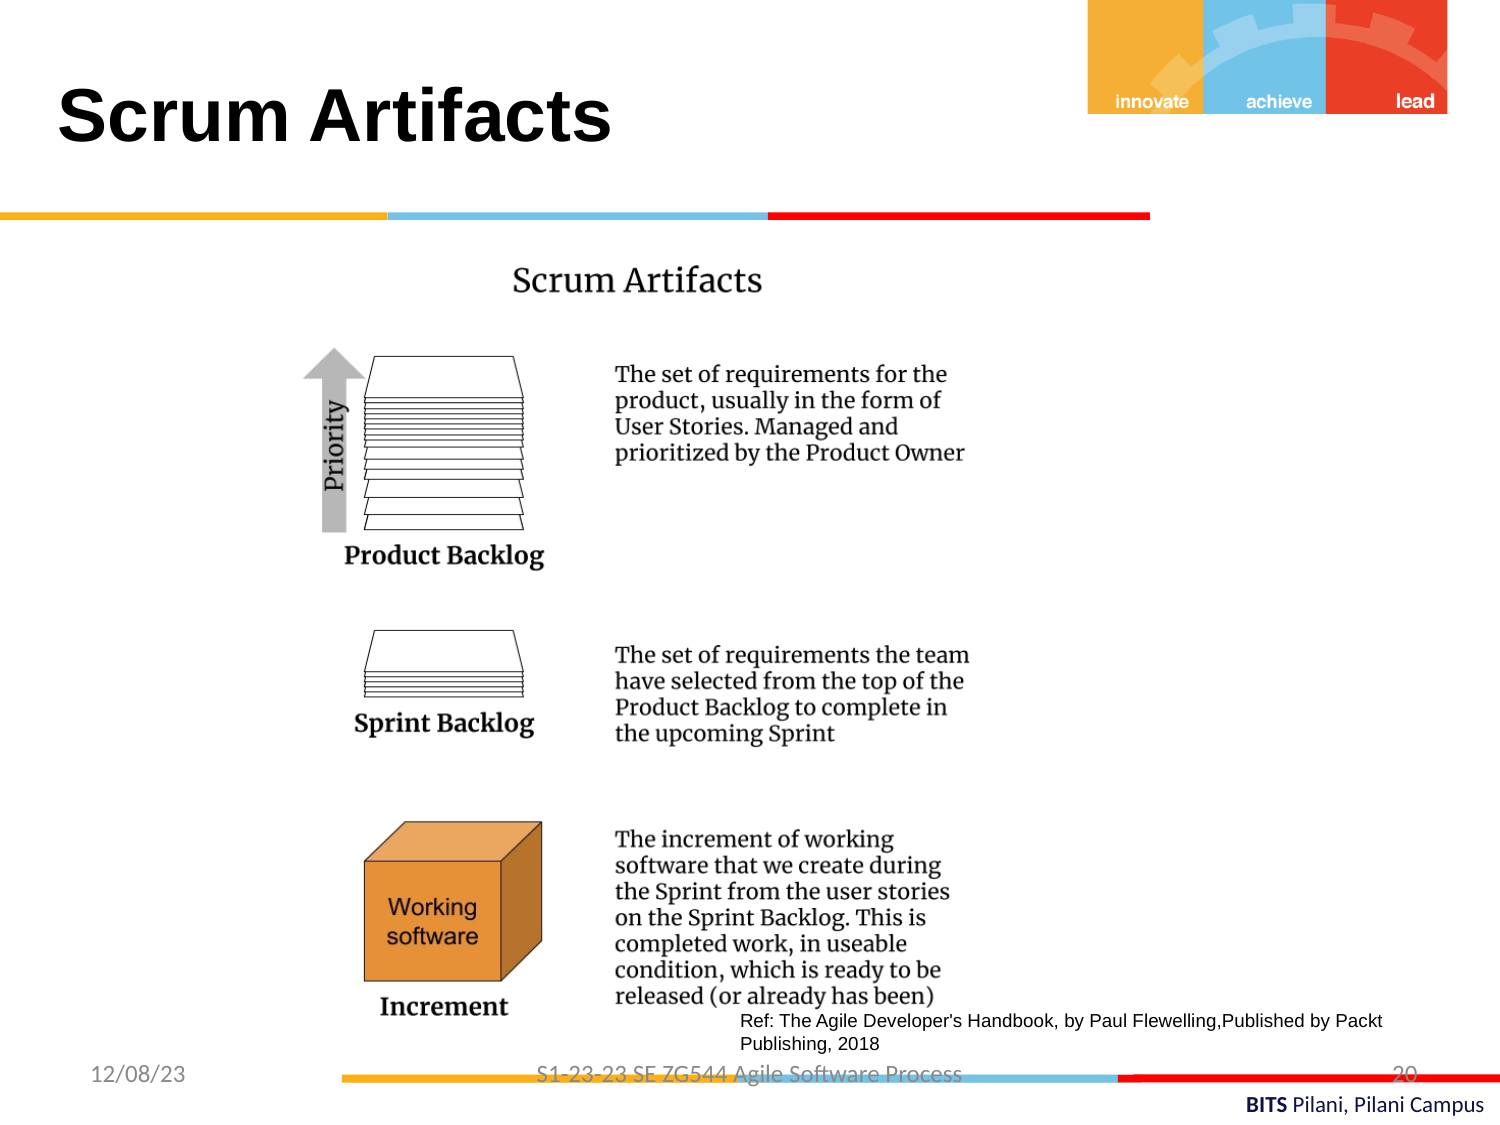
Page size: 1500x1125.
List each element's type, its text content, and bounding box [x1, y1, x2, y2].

picture [1087, 0, 1448, 114]
text_box S1-23-23 SE ZG544 Agile Software Process [519, 1050, 980, 1095]
slide_number 20 [1382, 1062, 1426, 1094]
list Scrum Artifacts [49, 24, 1088, 213]
text_box 12/08/23 [82, 1050, 418, 1095]
picture [262, 237, 1013, 1044]
text_box Ref: The Agile Developer's Handbook, by Paul Flewelling,Published by Packt Publishing, 2018 [732, 1001, 1468, 1062]
